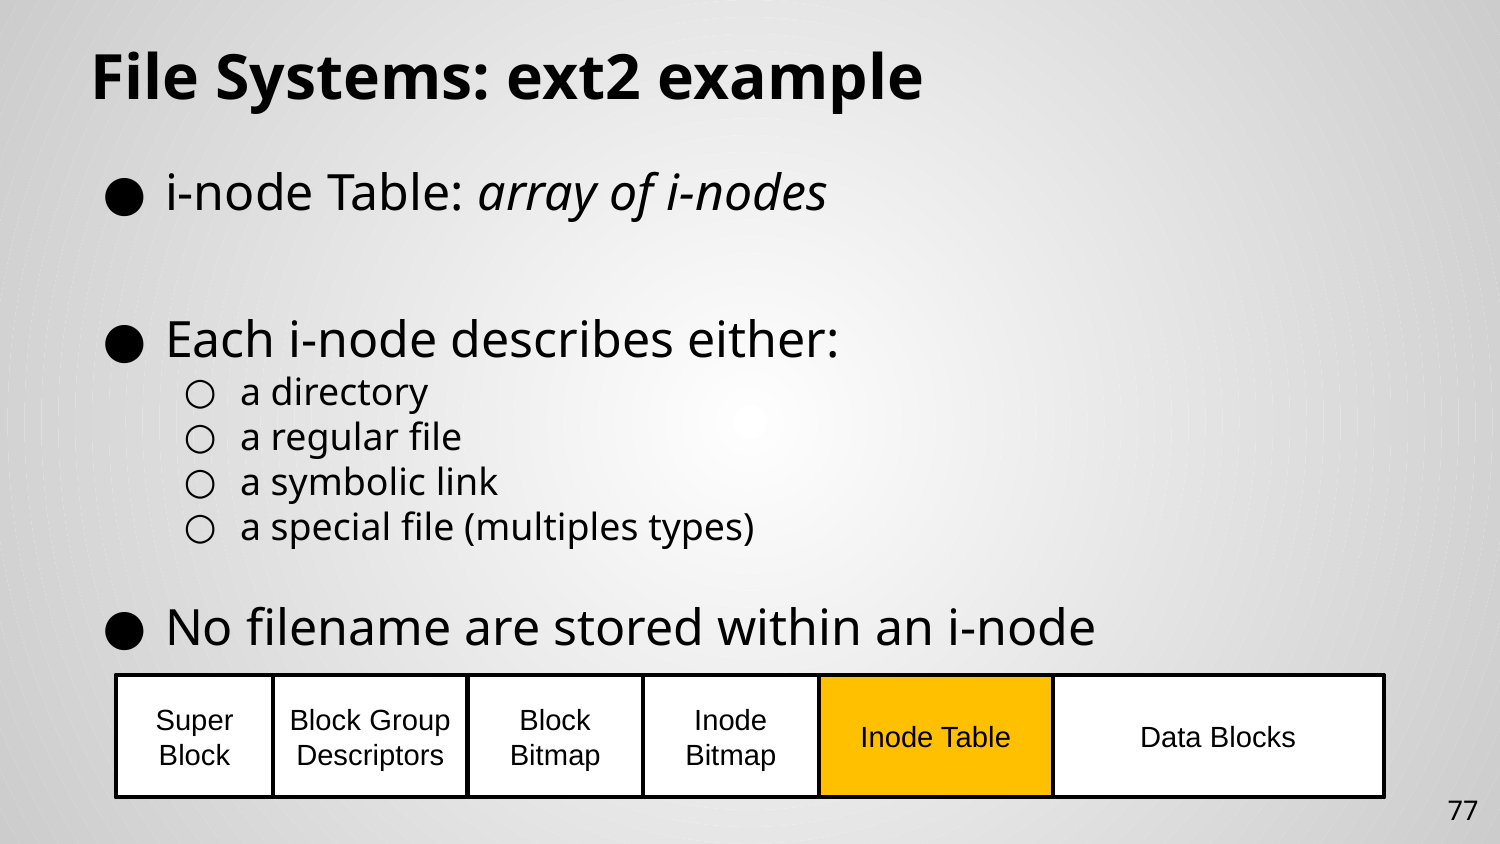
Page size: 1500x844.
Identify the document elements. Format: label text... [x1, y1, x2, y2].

slide_number 77 [1403, 779, 1494, 844]
list i-node Table: array of i-nodes Each i-node describes either: a directory a regular file a symbolic link a special file (multiples types) No filename are stored within an i-node [75, 145, 1425, 808]
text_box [115, 674, 1384, 798]
title File Systems: ext2 example [75, 33, 1425, 128]
